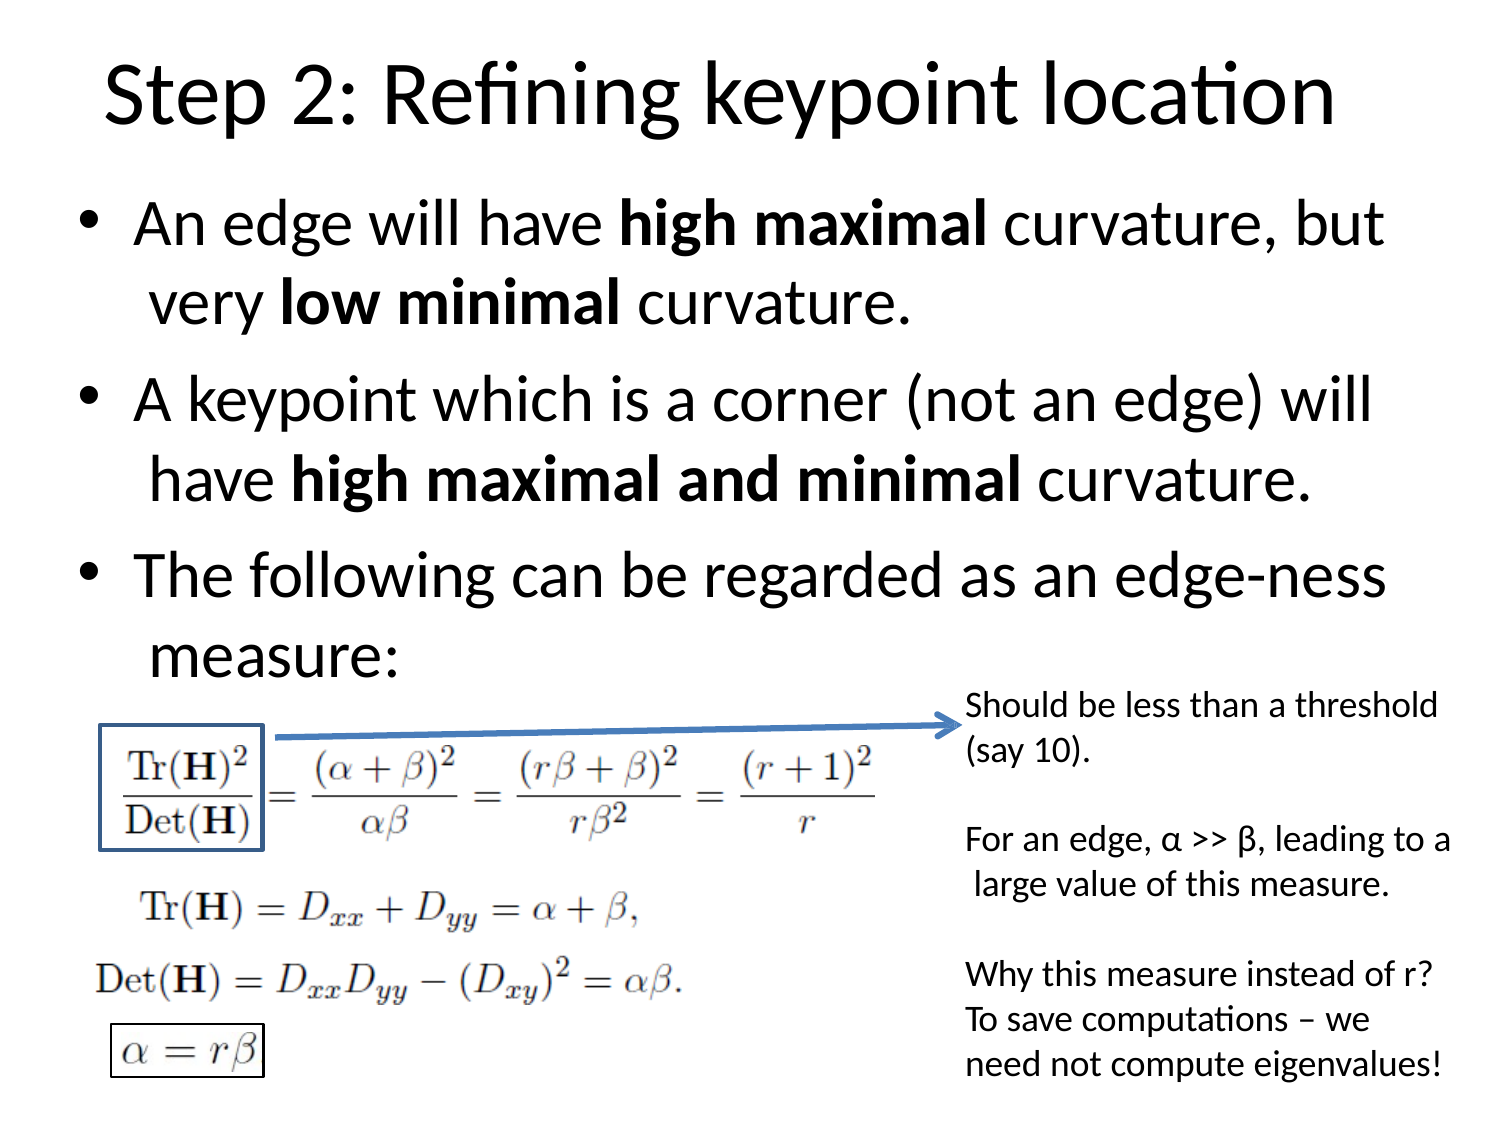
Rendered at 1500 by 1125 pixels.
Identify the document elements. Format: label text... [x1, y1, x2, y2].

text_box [97, 711, 963, 853]
text_box An edge will have high maximal curvature, but very low minimal curvature. A keypoint which is a corner (not an edge) will have high maximal and minimal curvature. The following can be regarded as an edge-ness measure: [75, 176, 1397, 691]
title Step 2: Refining keypoint location [101, 30, 1350, 176]
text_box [110, 1022, 265, 1079]
picture [94, 890, 682, 1005]
text_box Should be less than a threshold (say 10). For an edge, α >> β, leading to a large value of this measure. Why this measure instead of r? To save computations – we need not compute eigenvalues! [963, 678, 1457, 1084]
